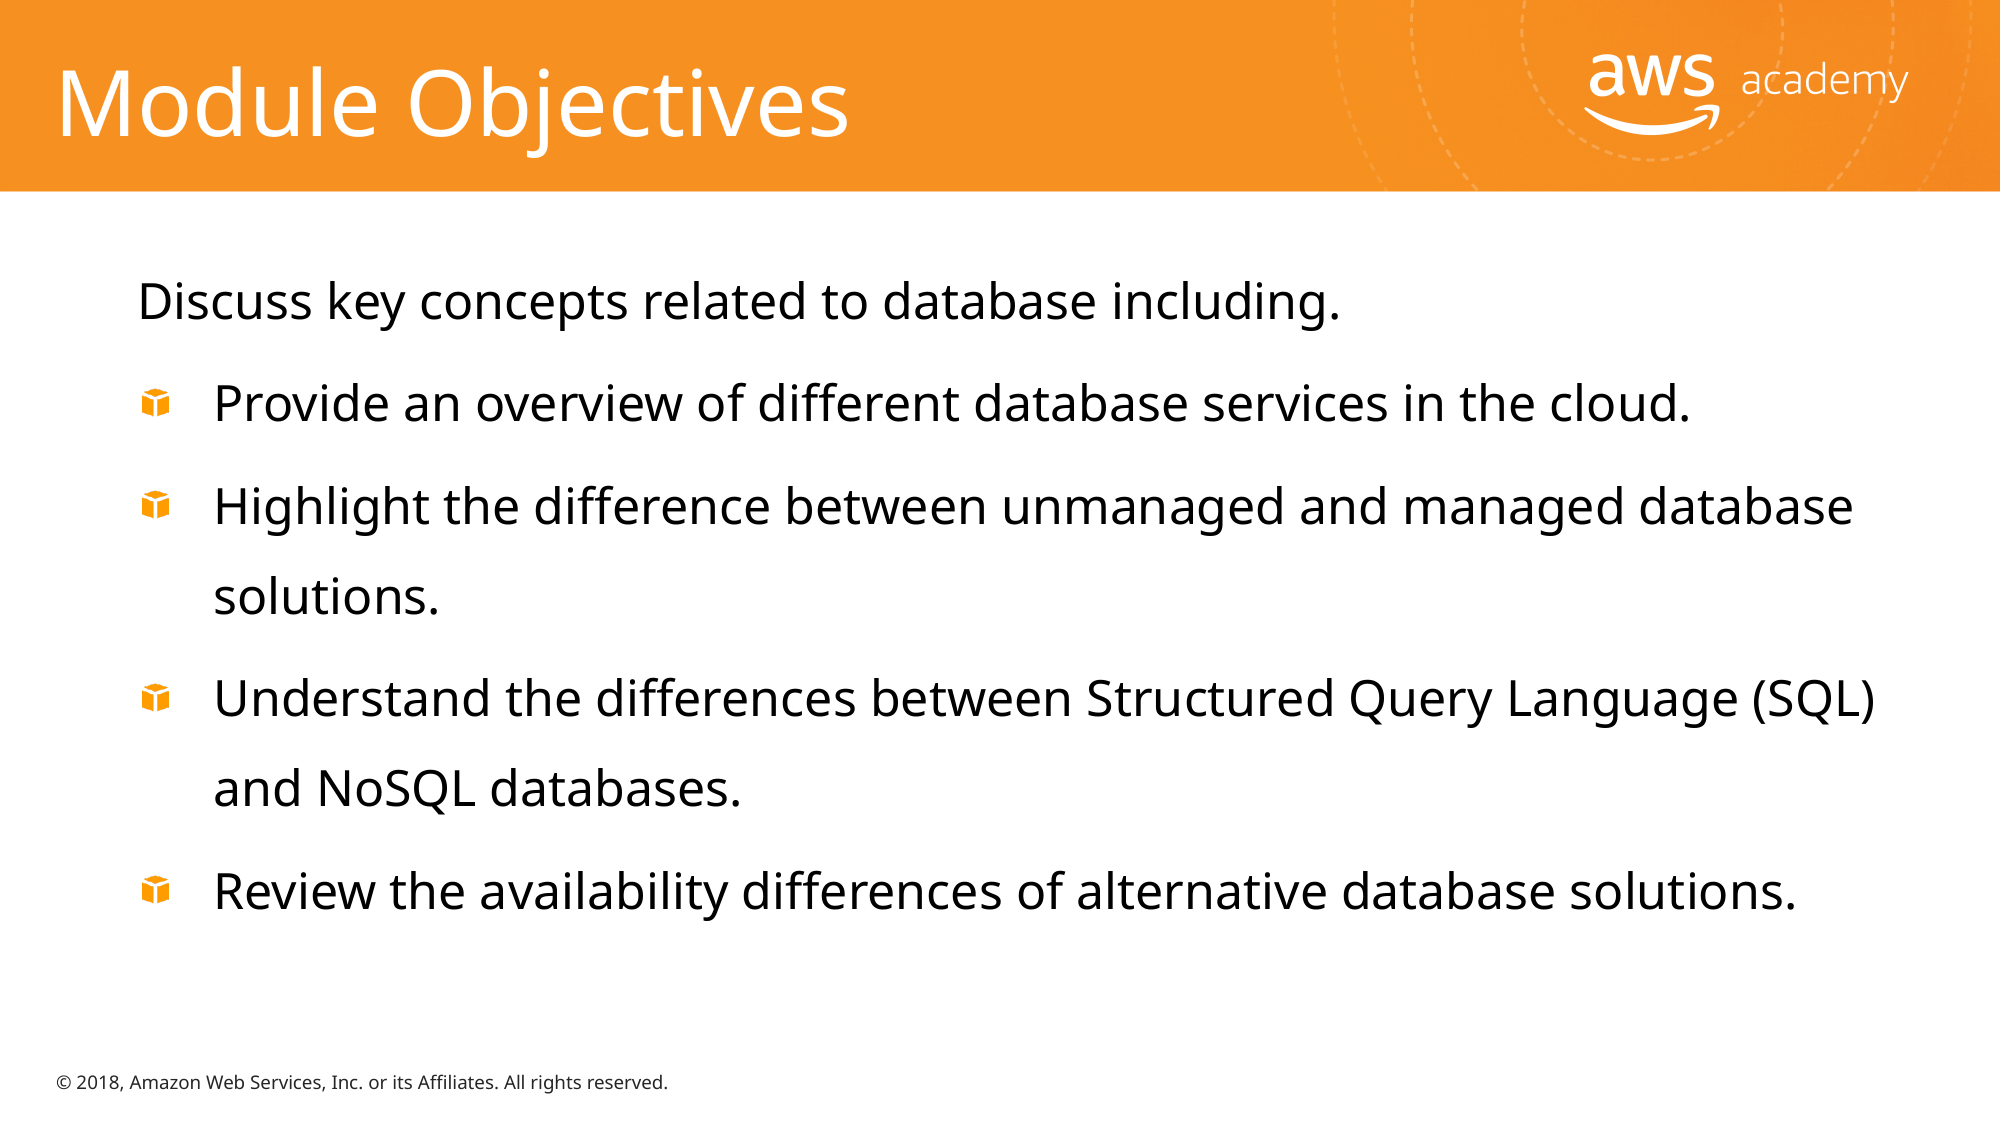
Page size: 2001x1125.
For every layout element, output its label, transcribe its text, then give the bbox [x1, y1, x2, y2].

picture [0, 0, 2000, 1125]
list Discuss key concepts related to database including. Provide an overview of different database services in the cloud. Highlight the difference between unmanaged and managed database solutions. Understand the differences between Structured Query Language (SQL) and NoSQL databases. Review the availability differences of alternative database solutions. [86, 276, 1950, 882]
title Module Objectives [39, 43, 1575, 172]
